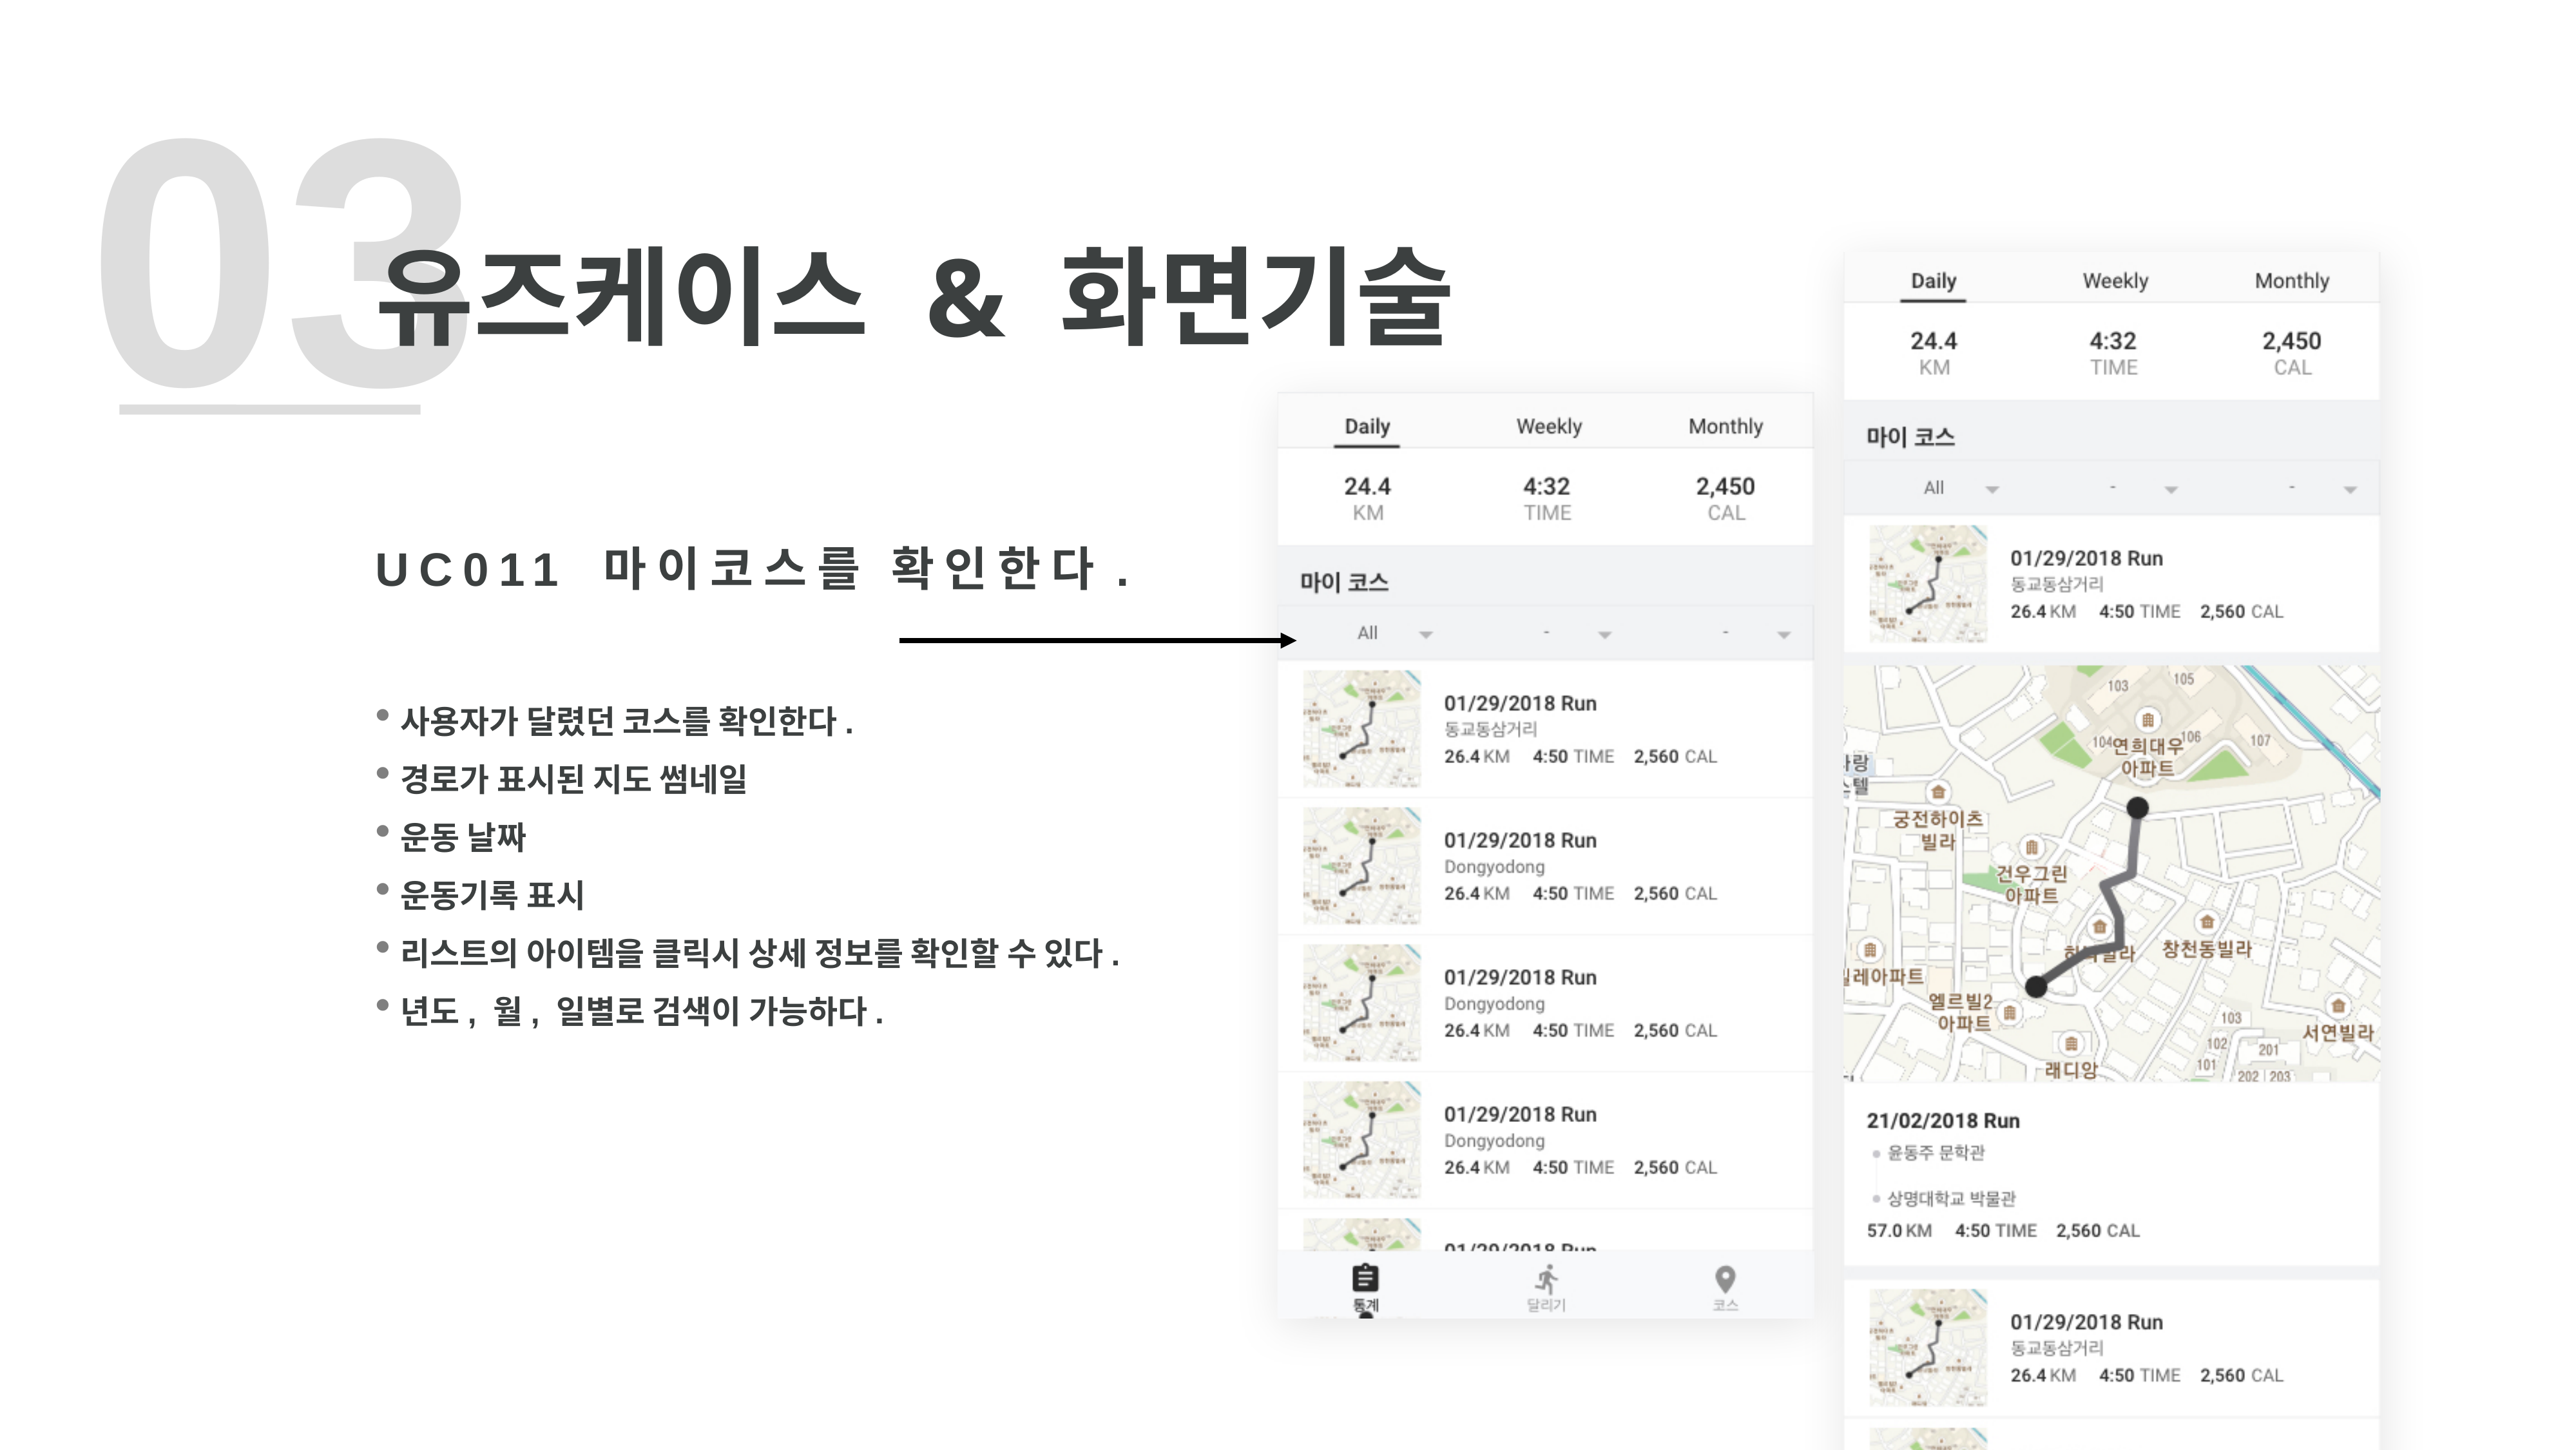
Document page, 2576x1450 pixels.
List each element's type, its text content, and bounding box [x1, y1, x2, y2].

picture [1843, 252, 2381, 1450]
picture [1277, 392, 1815, 1319]
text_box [82, 27, 1531, 462]
text_box UC011 마이코스를 확인한다. [370, 534, 1202, 601]
text_box 사용자가 달렸던 코스를 확인한다. 경로가 표시된 지도 썸네일 운동 날짜 운동기록 표시 리스트의 아이템을 클릭시 상세 정보를 확인할 수 있다. 년도, 월, 일별로 검색이 가능하다. [370, 677, 1162, 1267]
